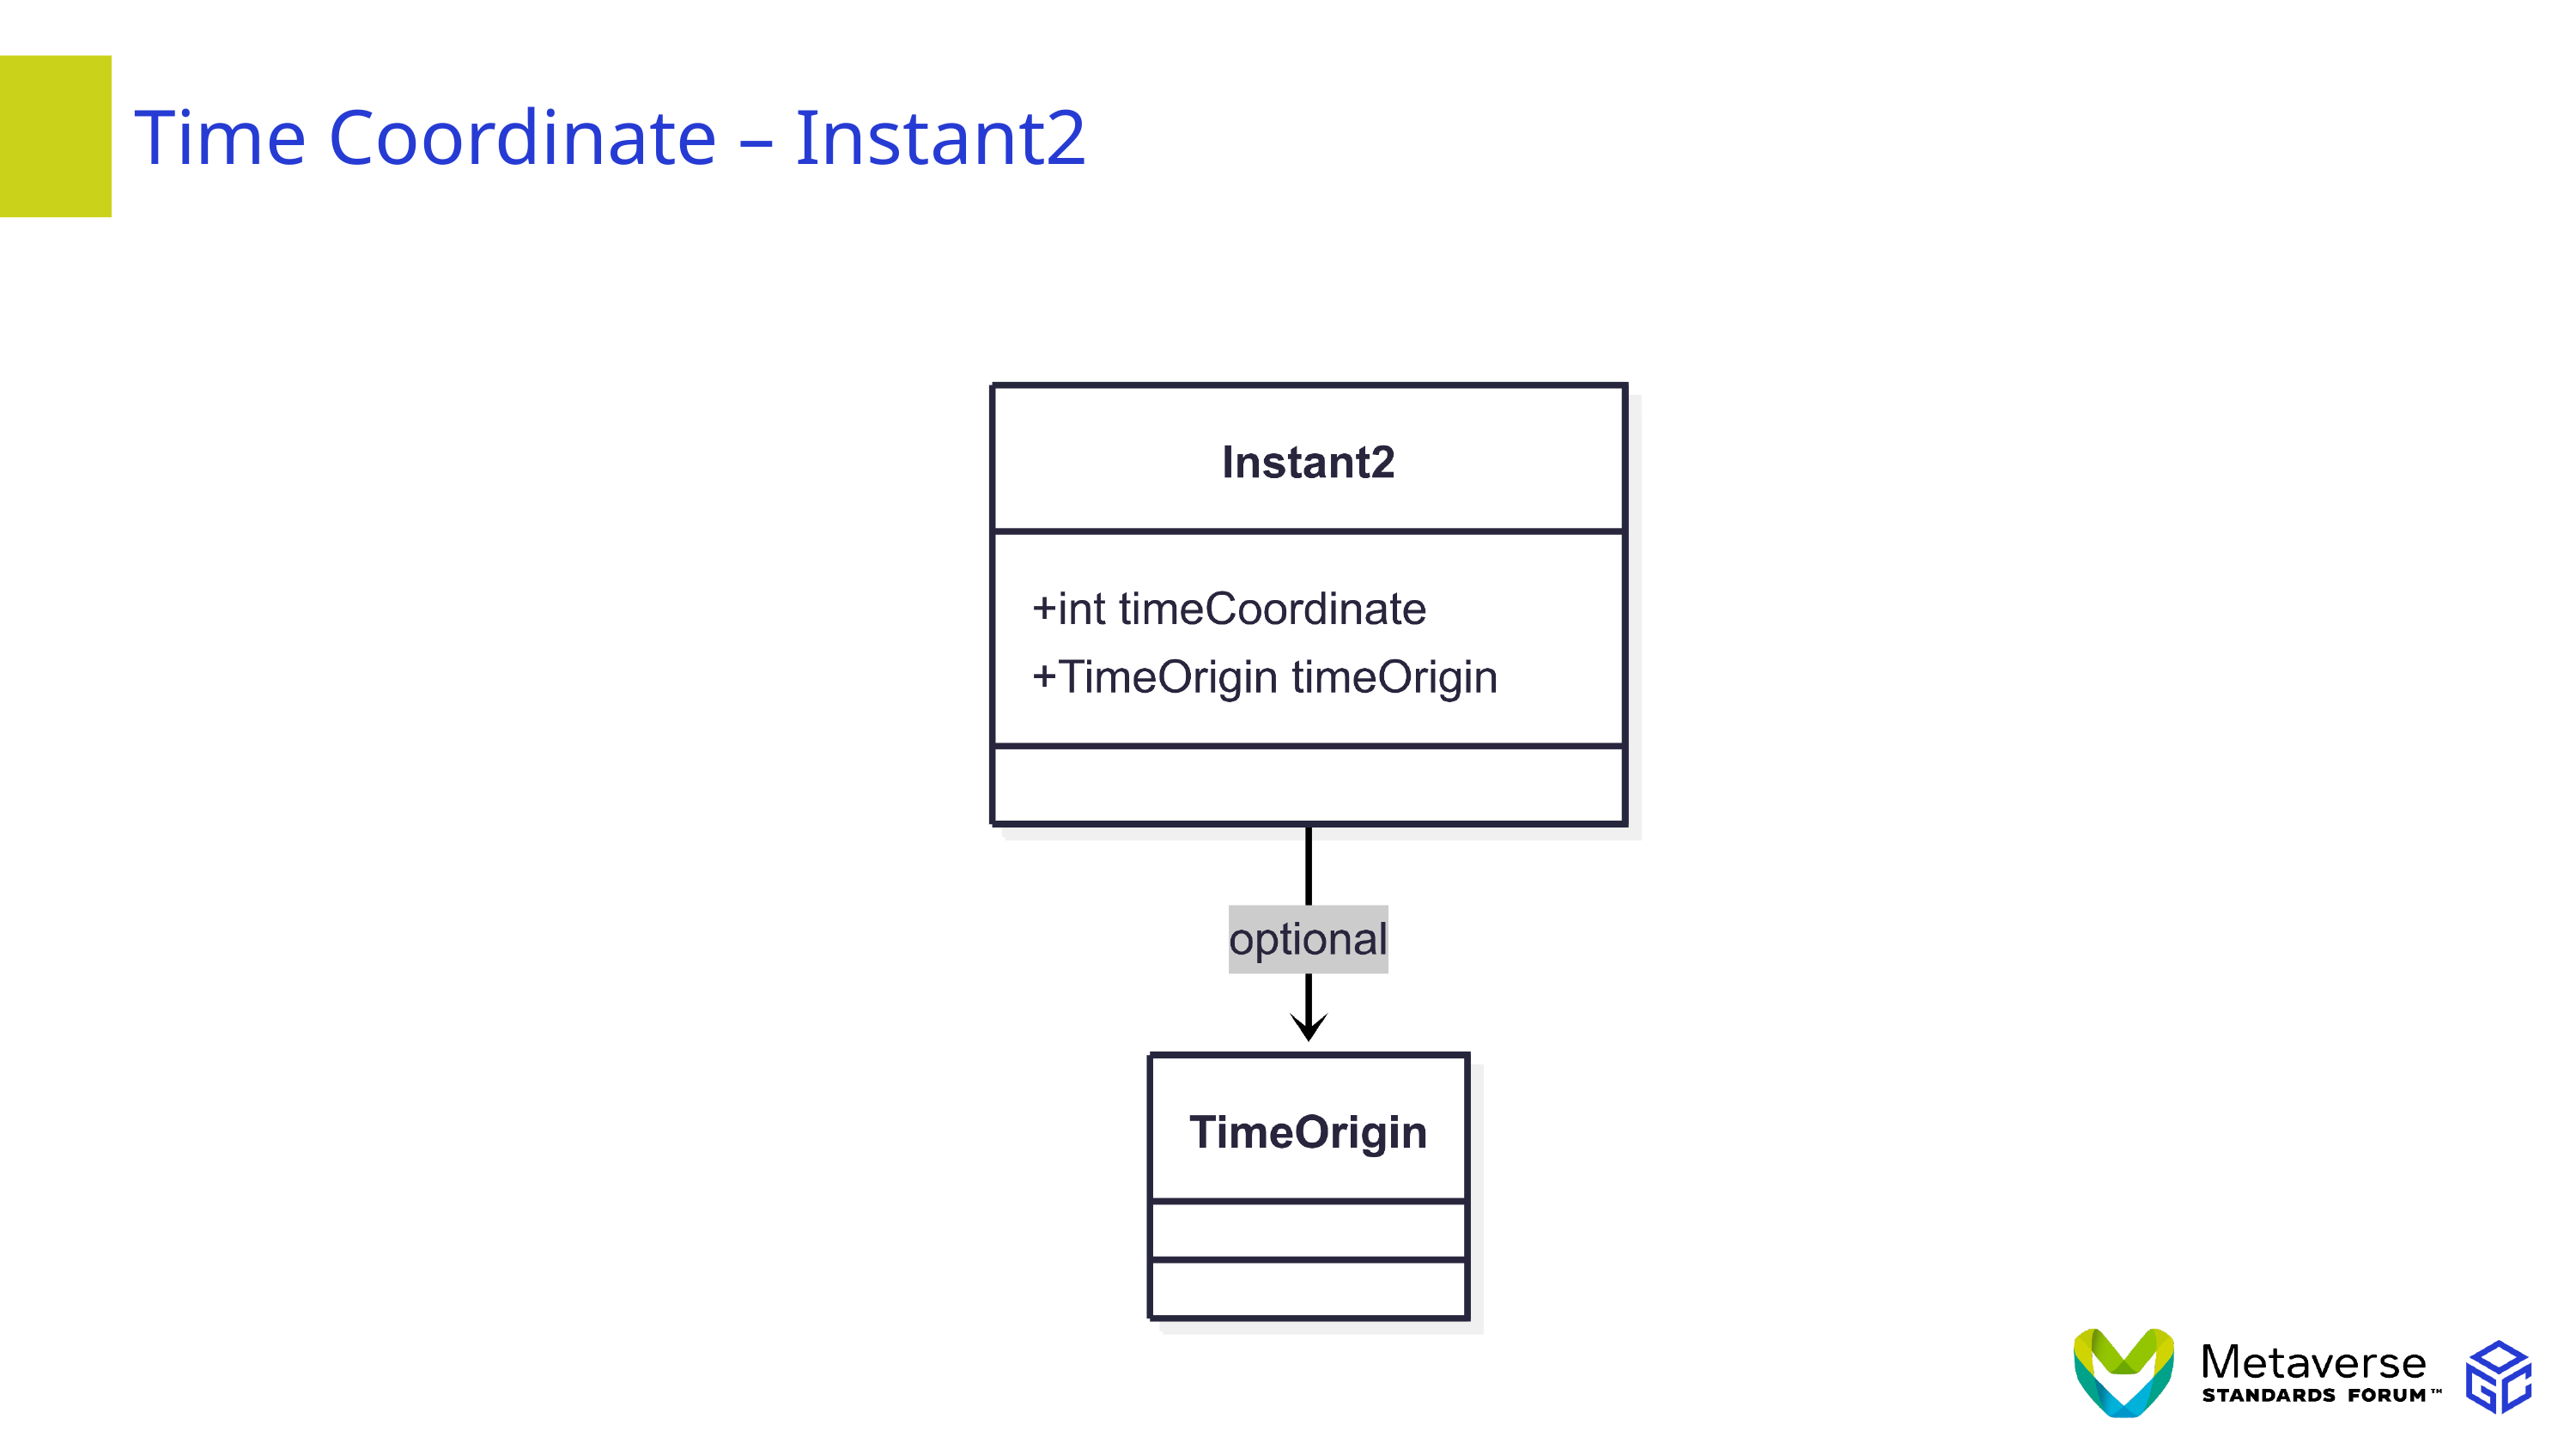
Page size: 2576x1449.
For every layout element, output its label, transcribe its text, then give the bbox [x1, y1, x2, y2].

picture [2053, 1314, 2544, 1427]
picture [965, 359, 1653, 1347]
title Time Coordinate – Instant2 [121, 78, 2457, 208]
